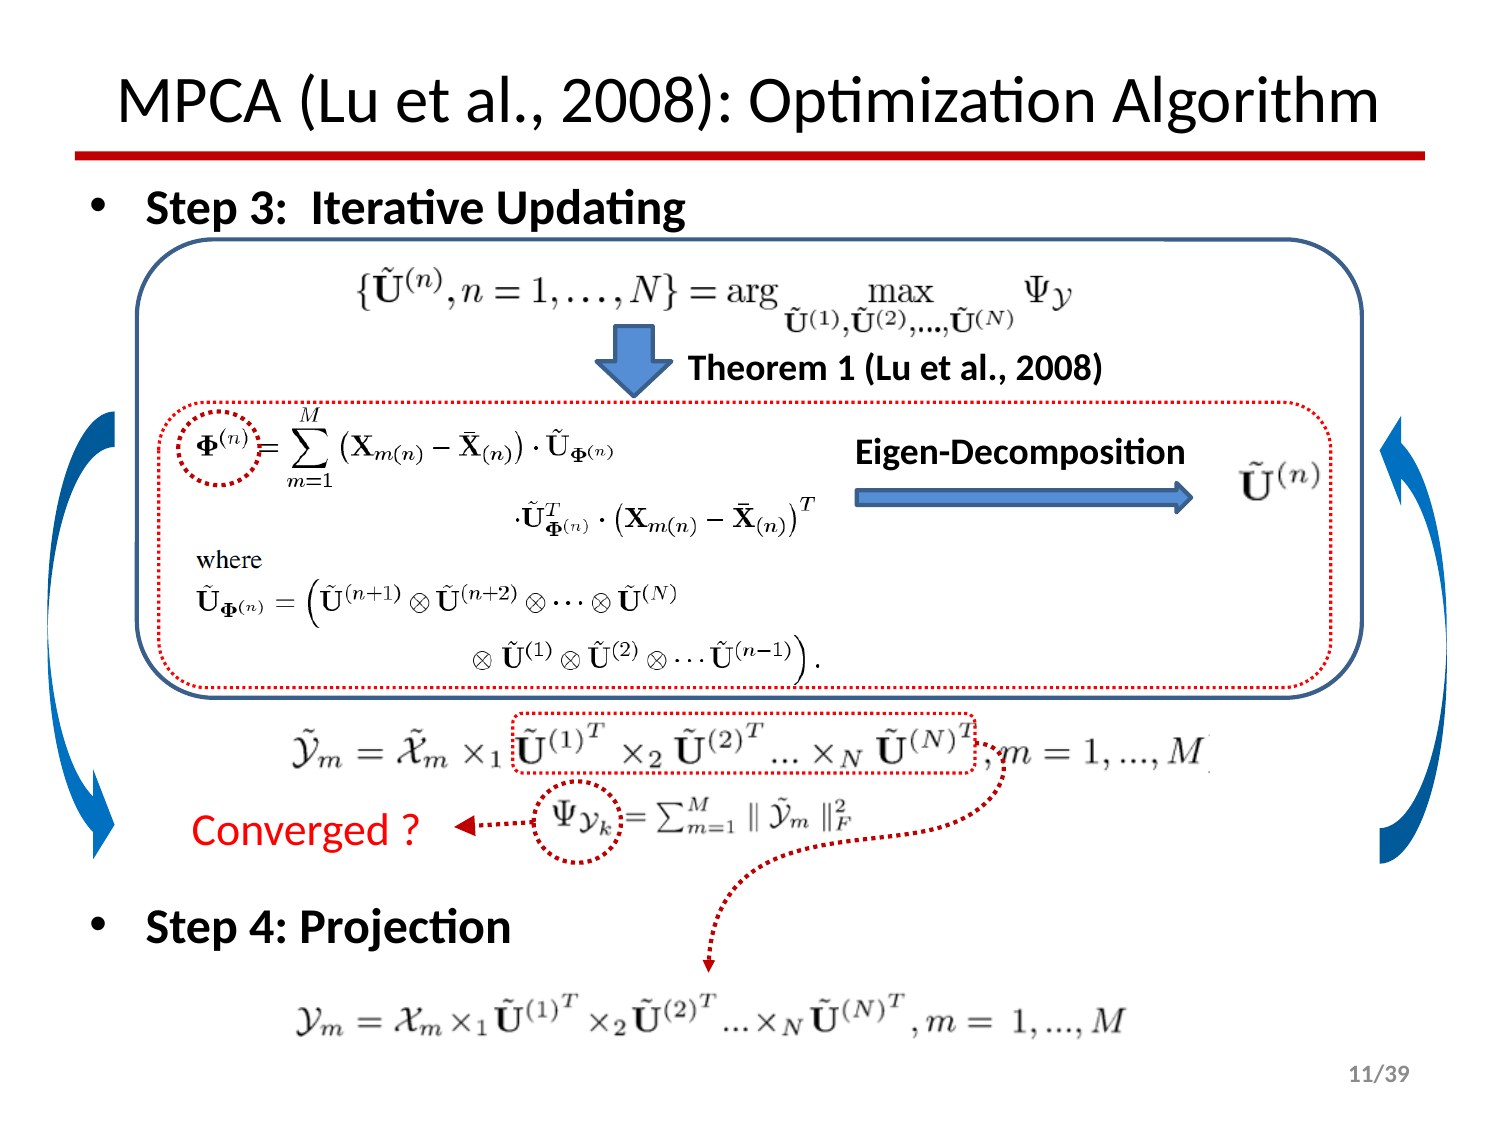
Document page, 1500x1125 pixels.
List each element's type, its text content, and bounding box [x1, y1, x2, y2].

picture [341, 246, 1076, 346]
text_box [45, 409, 117, 862]
text_box [156, 404, 186, 684]
picture [190, 400, 840, 689]
picture [289, 717, 1210, 857]
text_box [1377, 413, 1449, 866]
text_box [134, 237, 1364, 700]
text_box [840, 400, 1333, 690]
list Step 3: Iterative Updating Step 4: Projection [74, 166, 1375, 1080]
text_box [453, 821, 534, 828]
picture [275, 972, 1142, 1072]
text_box [514, 711, 974, 716]
picture [1225, 445, 1333, 540]
text_box [176, 427, 185, 473]
slide_number 10/39 [1074, 1042, 1425, 1103]
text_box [708, 742, 976, 973]
text_box Converged ? [158, 792, 455, 862]
title MPCA (Lu et al., 2008): Optimization Algorithm [74, 43, 1425, 148]
